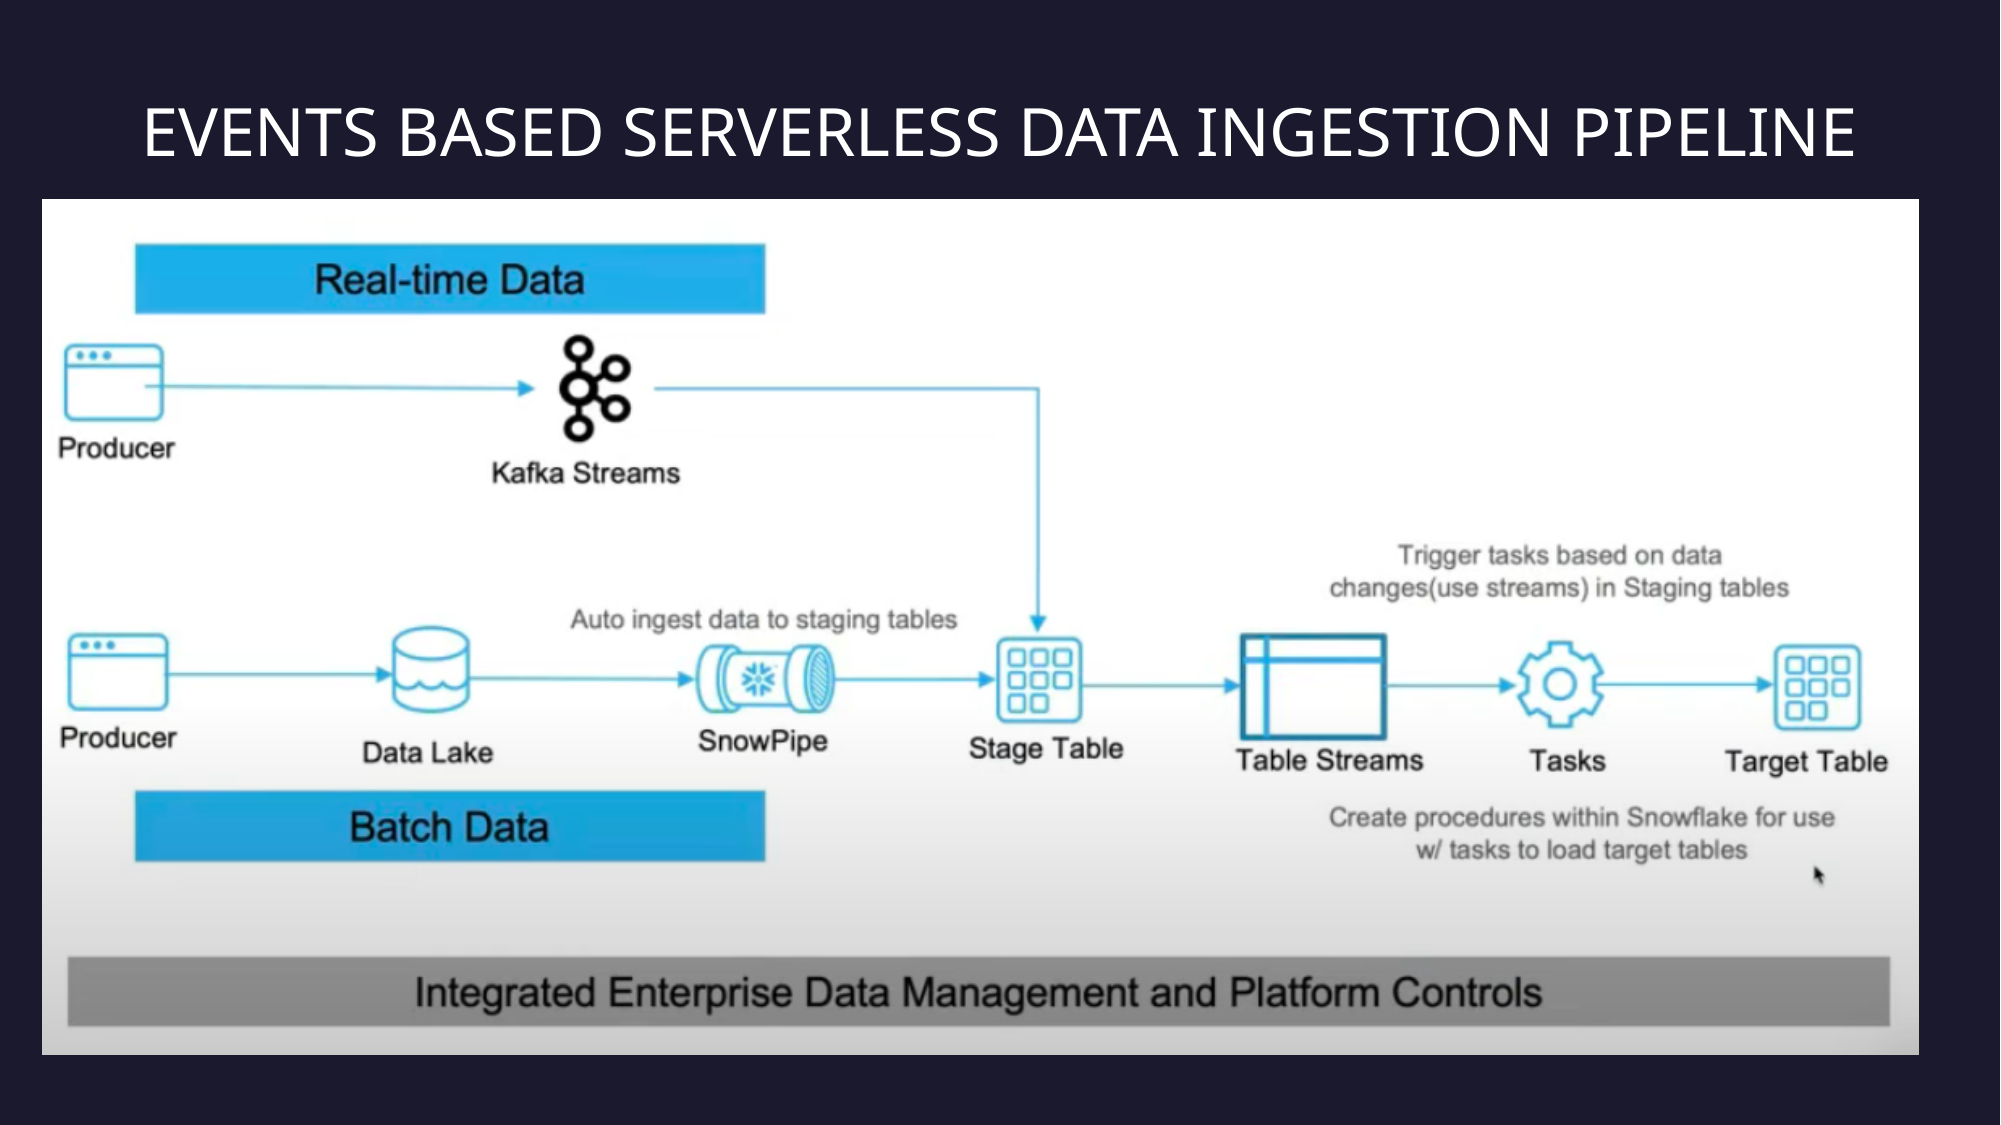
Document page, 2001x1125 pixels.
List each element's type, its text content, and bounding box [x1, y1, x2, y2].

title EVENTS BASED SERVERLESS DATA INGESTION PIPELINE [90, 90, 1910, 199]
picture [42, 199, 1919, 1055]
